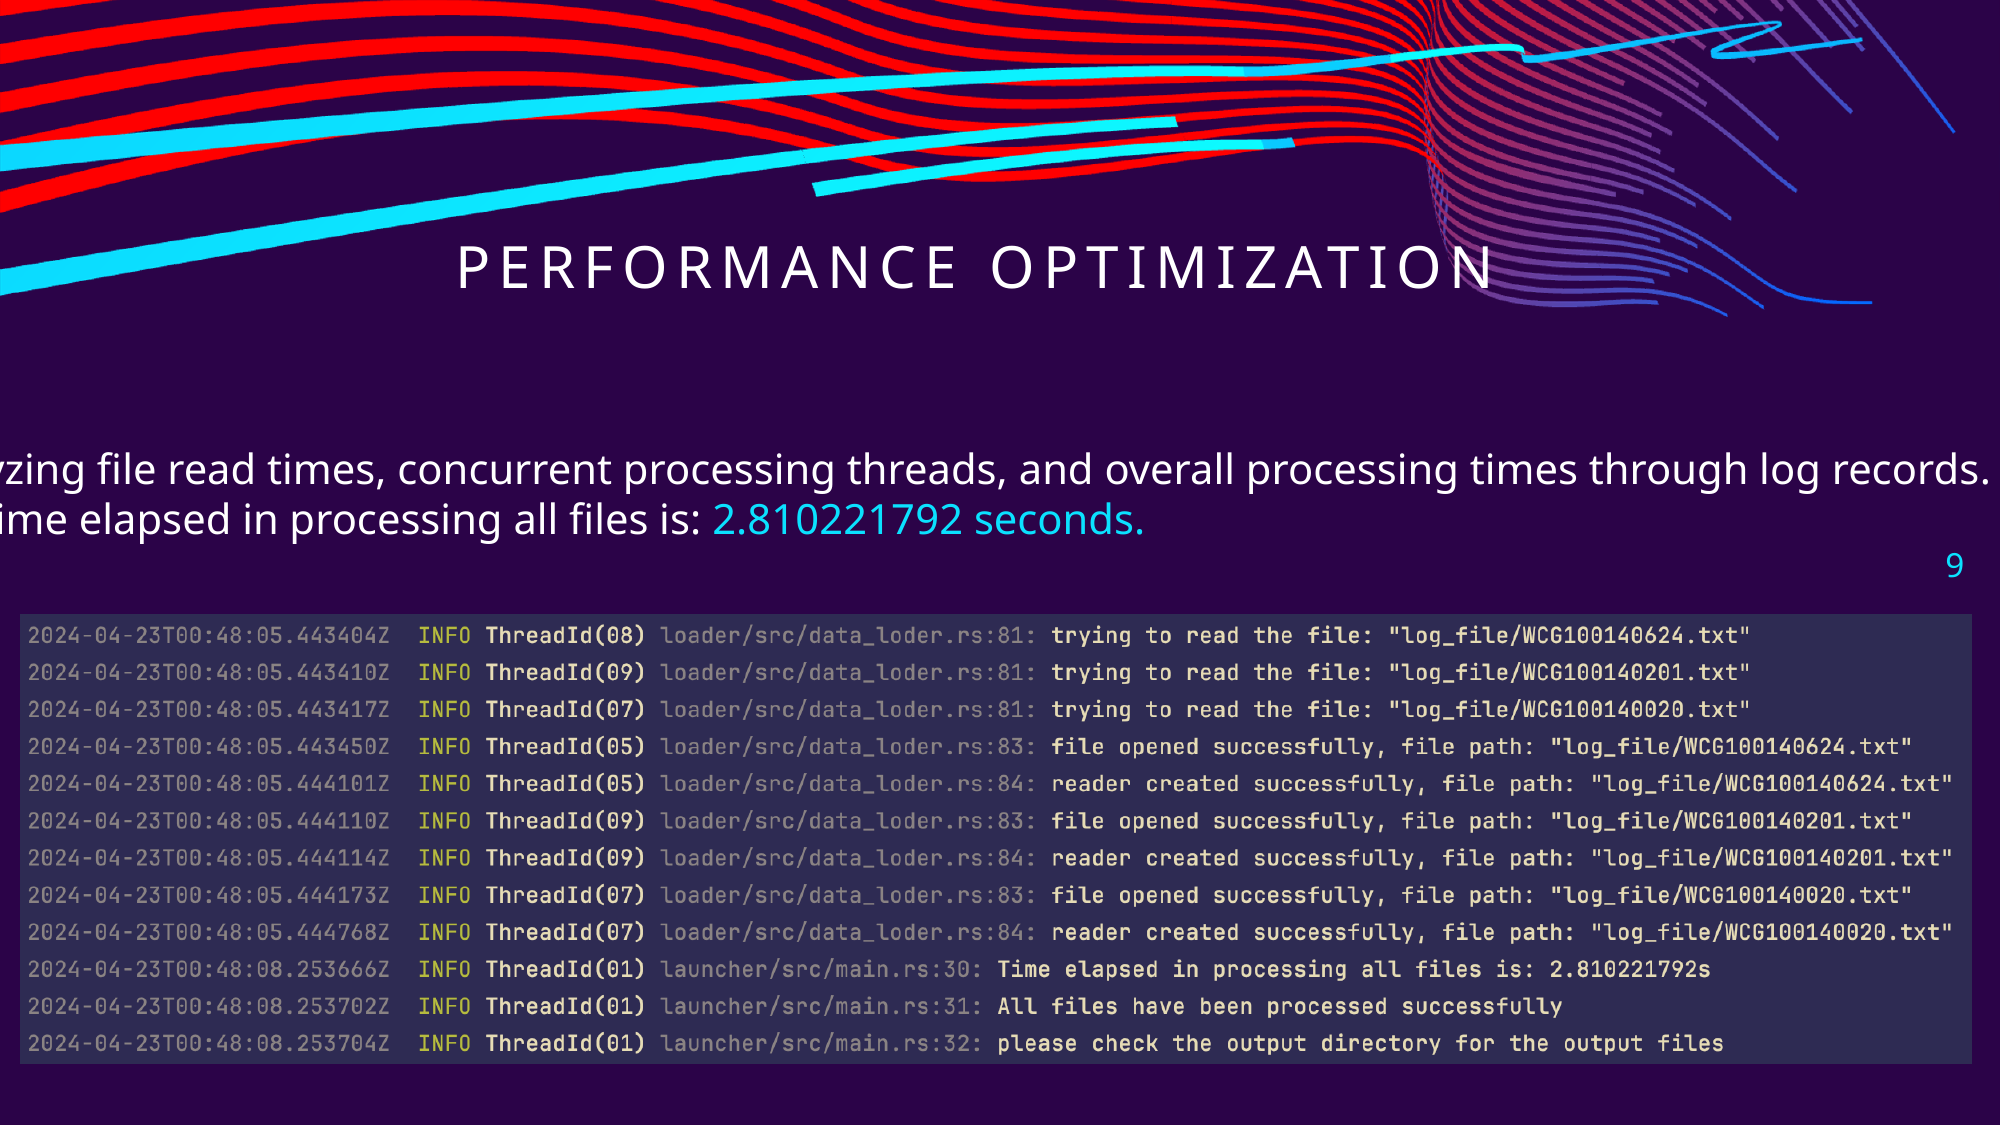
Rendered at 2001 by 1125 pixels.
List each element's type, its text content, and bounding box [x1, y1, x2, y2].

picture [0, 550, 2000, 1125]
slide_number 9 [1889, 550, 1980, 615]
text_box Analyzing file read times, concurrent processing threads, and overall processing times through log records. The time elapsed in processing all files is: 2.810221792 seconds. [0, 435, 2000, 550]
title Performance optimization [372, 230, 1578, 432]
picture [0, 0, 2000, 435]
